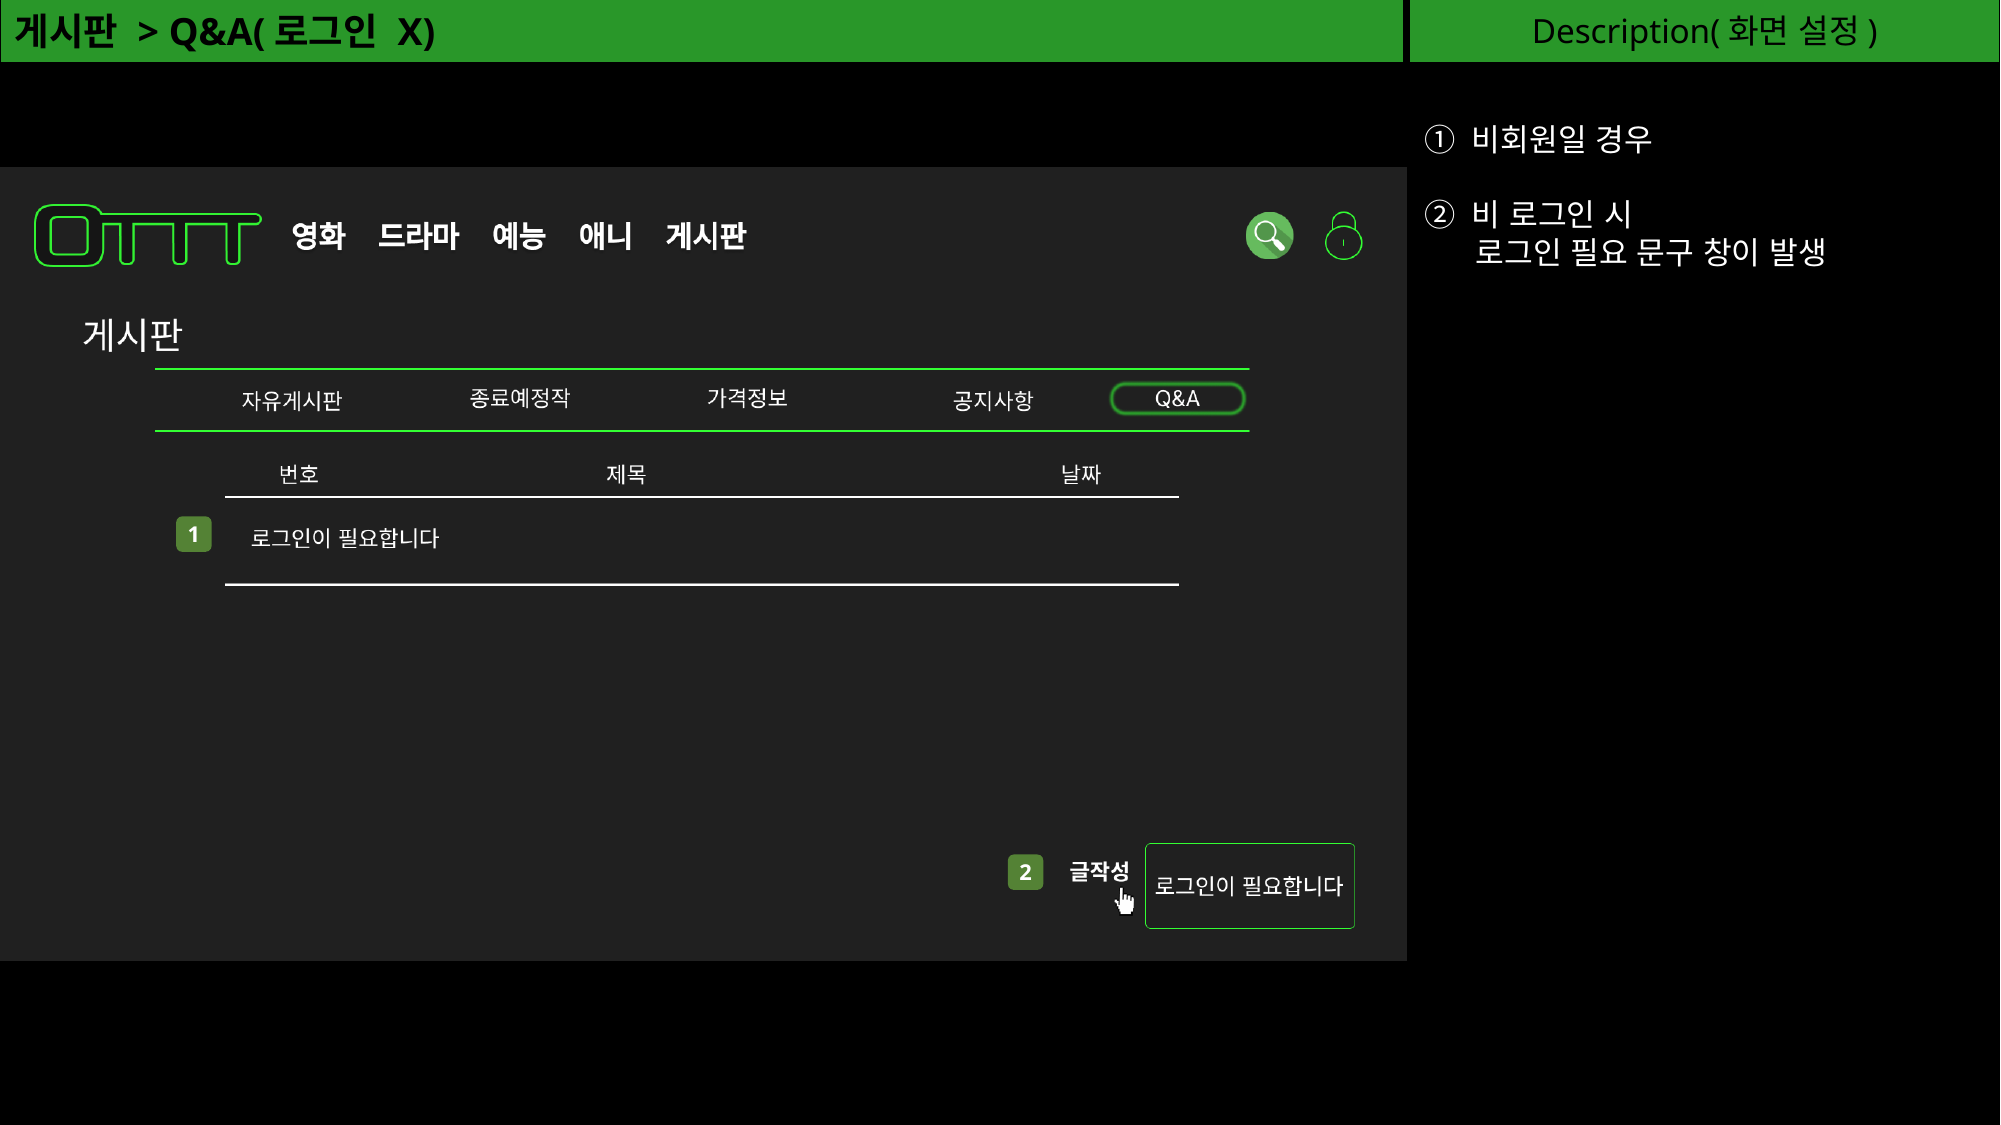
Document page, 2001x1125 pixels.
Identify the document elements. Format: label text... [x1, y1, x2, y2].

text_box Description(화면 설정) [1409, 0, 2000, 64]
text_box ① 비회원일 경우 ② 비 로그인 시 로그인 필요 문구 창이 발생 [1409, 113, 1930, 278]
text_box [1409, 69, 1985, 1058]
picture [0, 167, 1407, 961]
text_box 게시판 > Q&A(로그인 X) [0, 0, 1405, 64]
